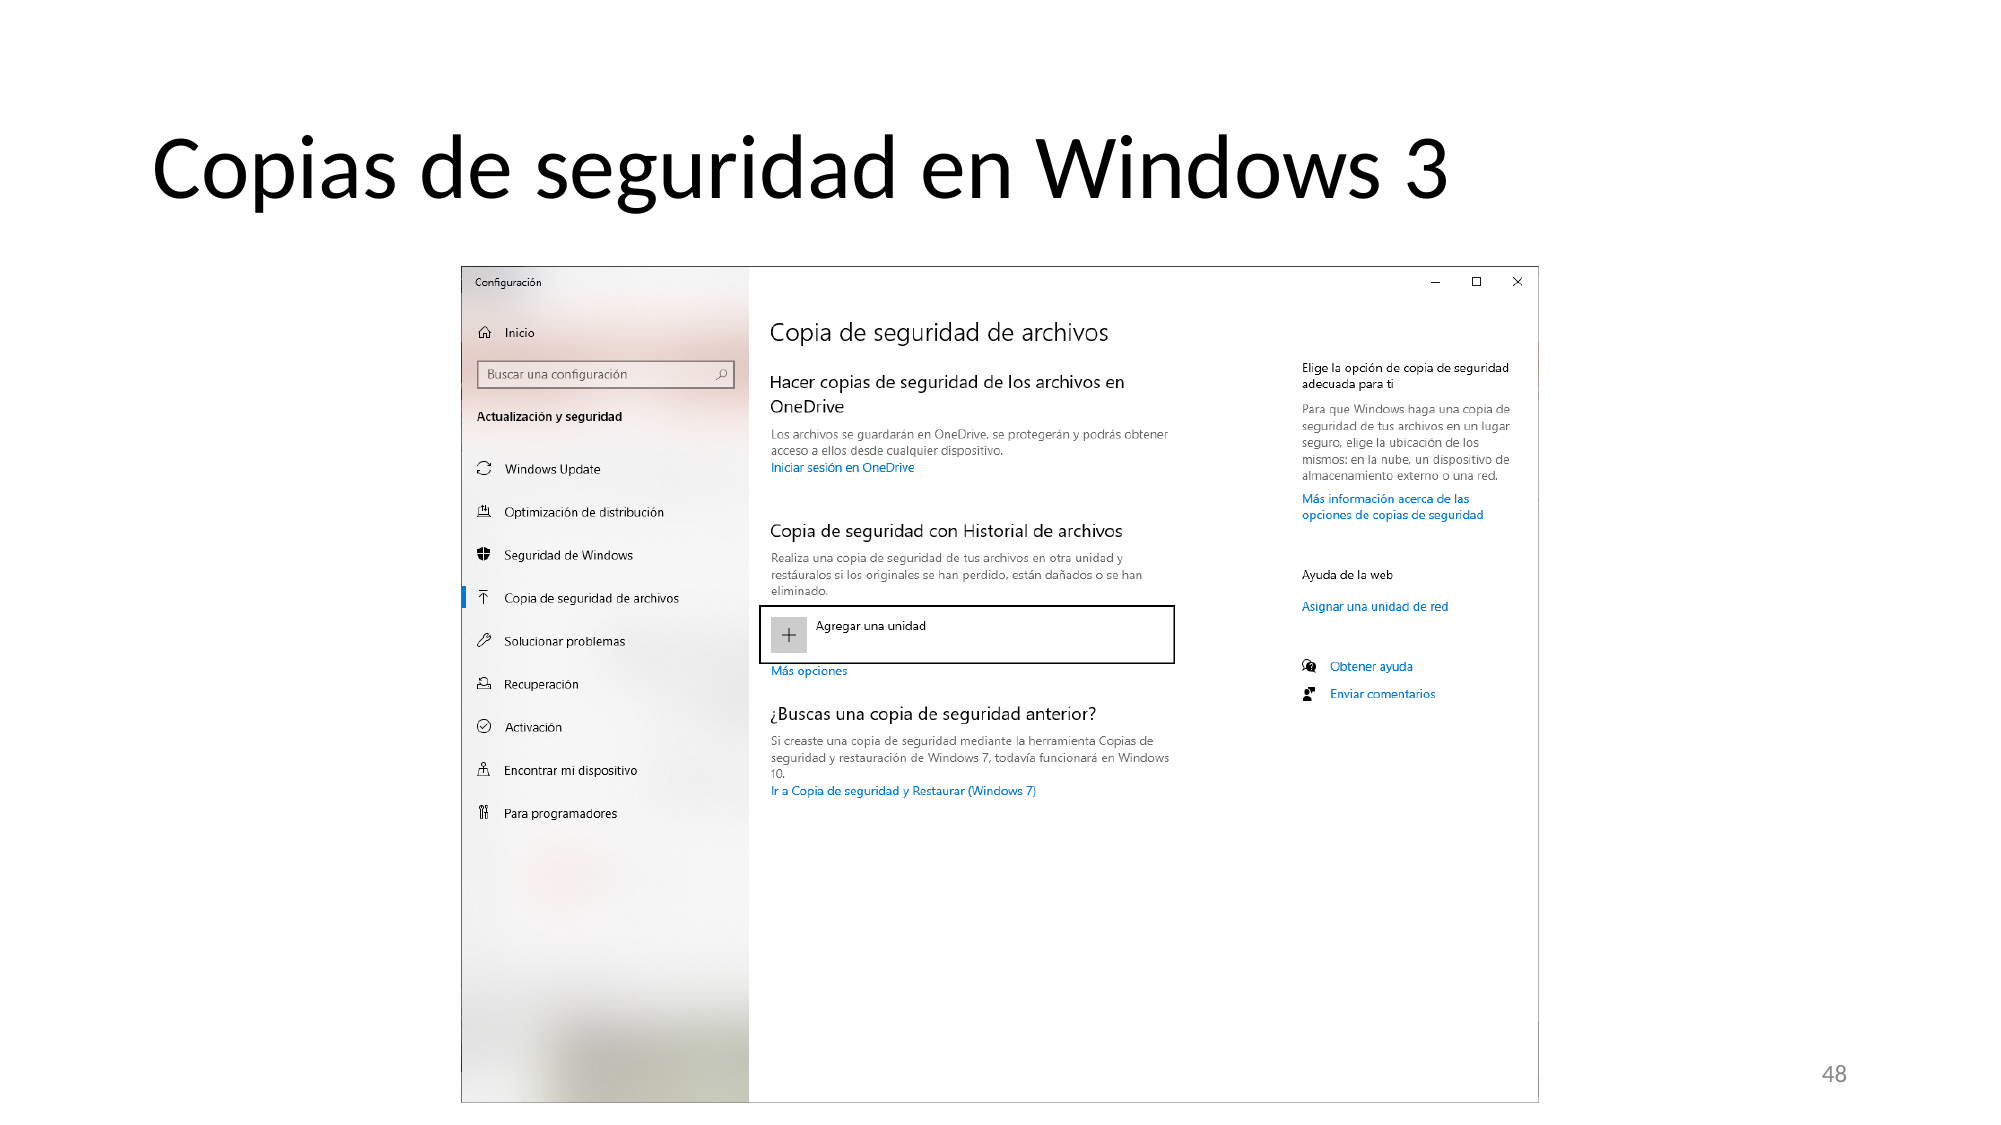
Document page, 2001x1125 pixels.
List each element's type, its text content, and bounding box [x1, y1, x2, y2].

title Copias de seguridad en Windows 3 [137, 59, 1863, 278]
slide_number ‹#› [1543, 1042, 1863, 1103]
picture [461, 266, 1539, 1103]
